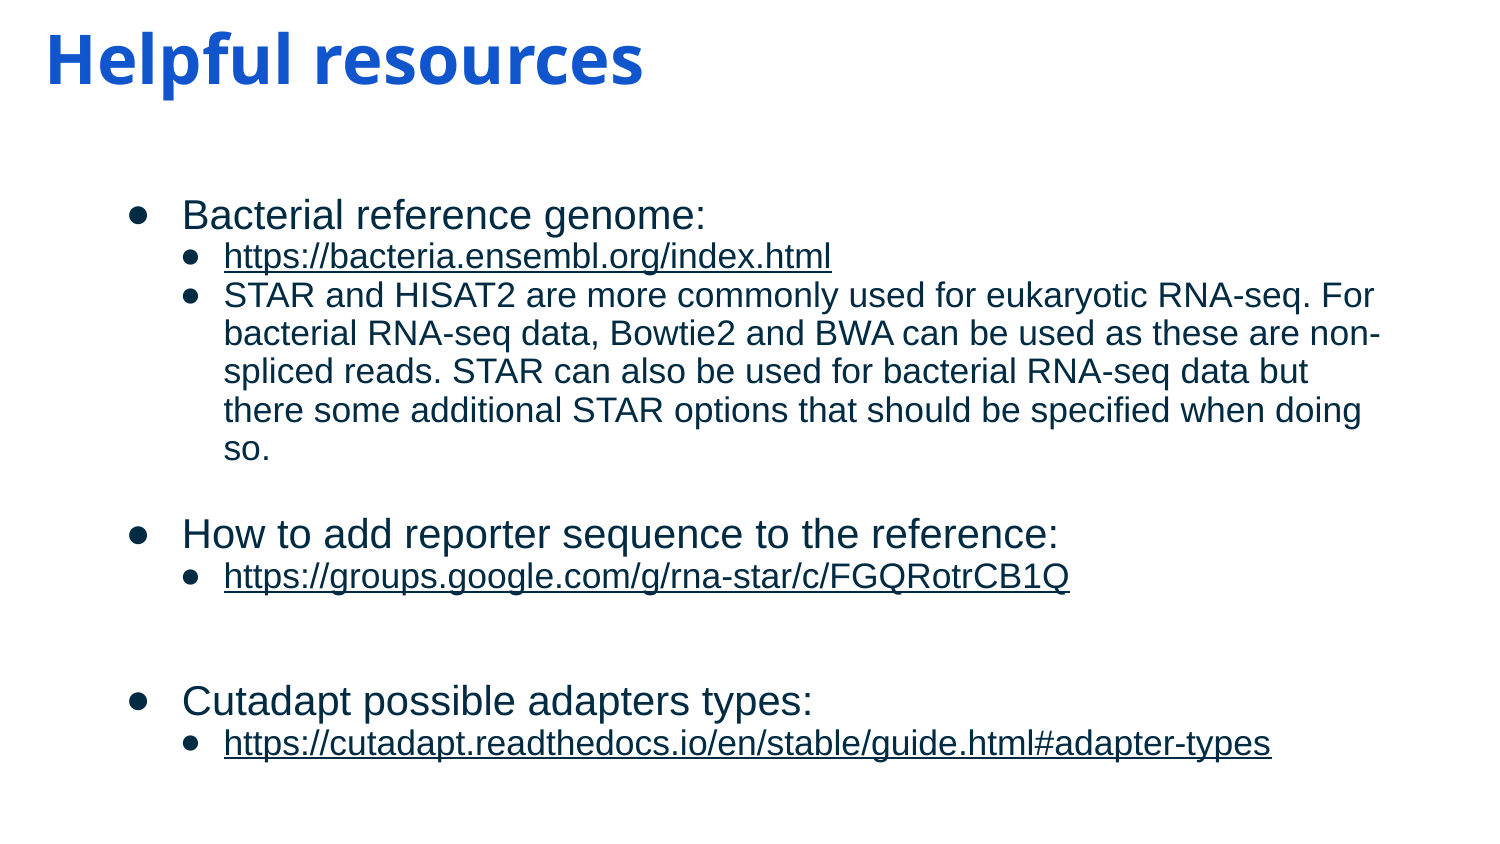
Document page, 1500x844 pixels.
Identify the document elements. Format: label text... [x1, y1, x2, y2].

list Bacterial reference genome: https://bacteria.ensembl.org/index.html STAR and HISAT2 are more commonly used for eukaryotic RNA-seq. For bacterial RNA-seq data, Bowtie2 and BWA can be used as these are non-spliced reads. STAR can also be used for bacterial RNA-seq data but there some additional STAR options that should be specified when doing so. How to add reporter sequence to the reference: https://groups.google.com/g/rna-star/c/FGQRotrCB1Q Cutadapt possible adapters types: https://cutadapt.readthedocs.io/en/stable/guide.html#adapter-types [103, 193, 1397, 763]
text_box Helpful resources [44, 24, 1451, 146]
